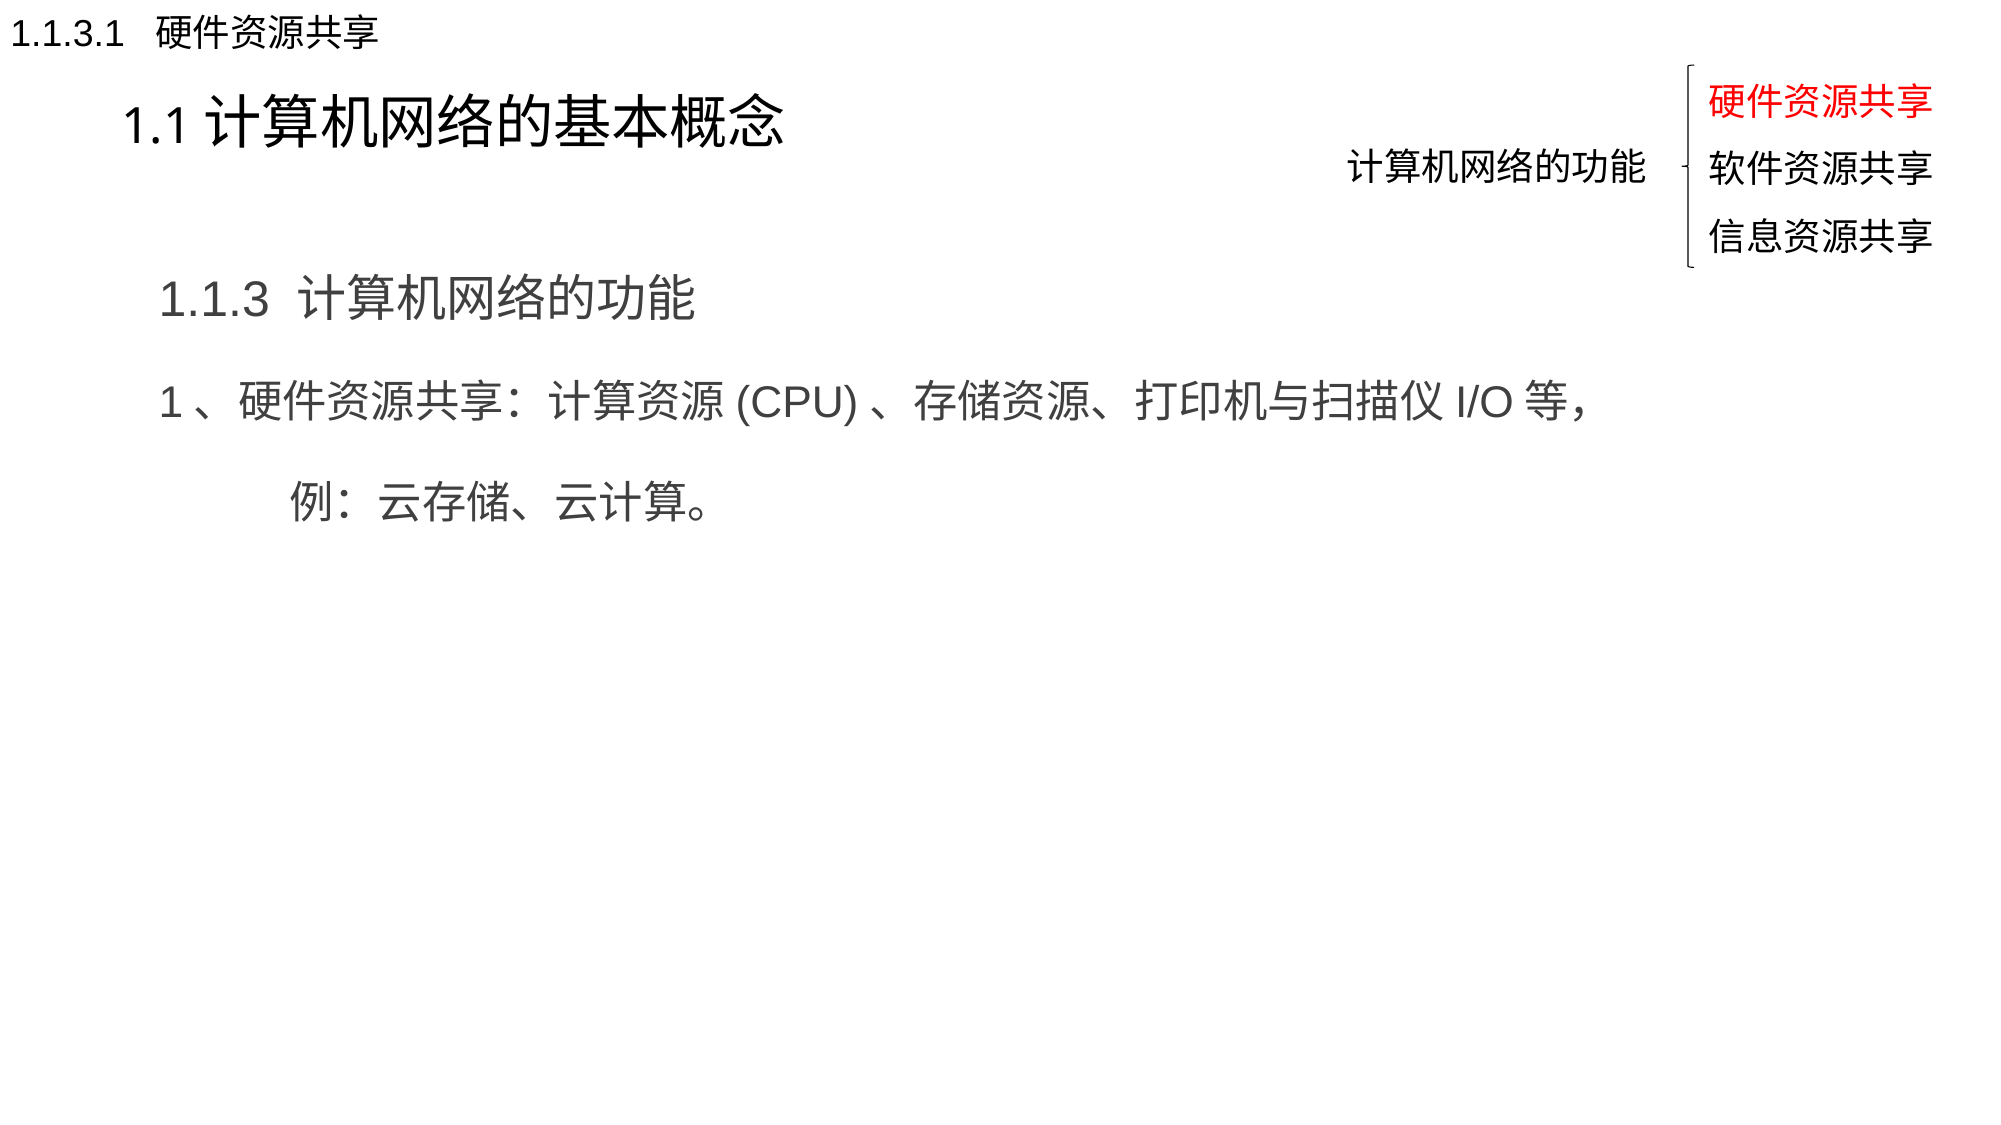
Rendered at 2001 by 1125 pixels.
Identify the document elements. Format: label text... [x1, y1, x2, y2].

title 1.1计算机网络的基本概念 [106, 42, 918, 228]
list 1.1.3 计算机网络的功能 1、硬件资源共享：计算资源(CPU)、存储资源、打印机与扫描仪I/O等， 例：云存储、云计算。 2、软件资源共享：大型数据库系统、SaaS。 3、信息资源共享：信息检索，新闻浏览等。 [106, 228, 2000, 943]
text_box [1331, 47, 2000, 268]
text_box 1.1.3.1 硬件资源共享 [0, 1, 395, 62]
